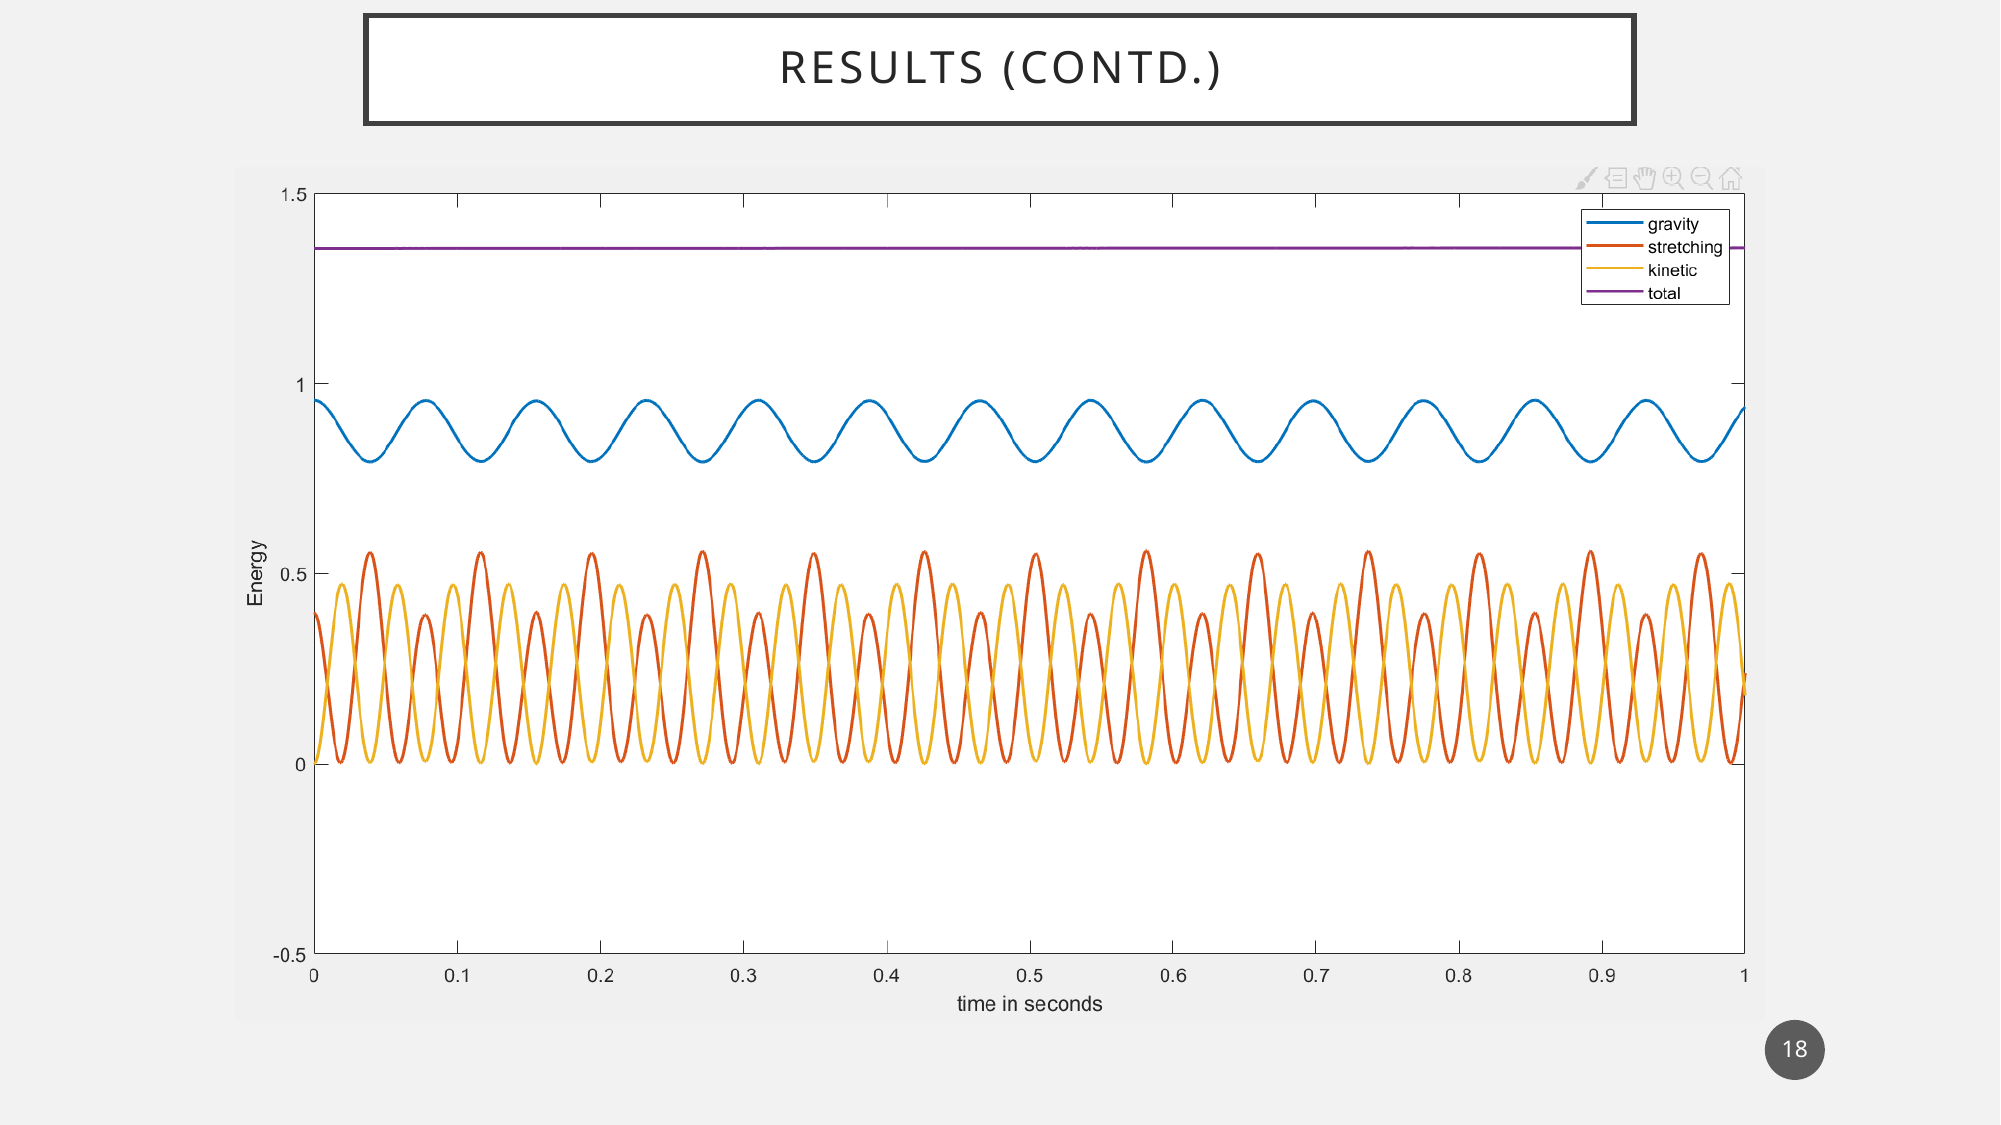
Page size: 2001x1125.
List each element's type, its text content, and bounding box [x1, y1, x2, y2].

slide_number 18 [1764, 1019, 1825, 1080]
title Results (Contd.) [363, 13, 1637, 126]
picture [235, 167, 1765, 1021]
